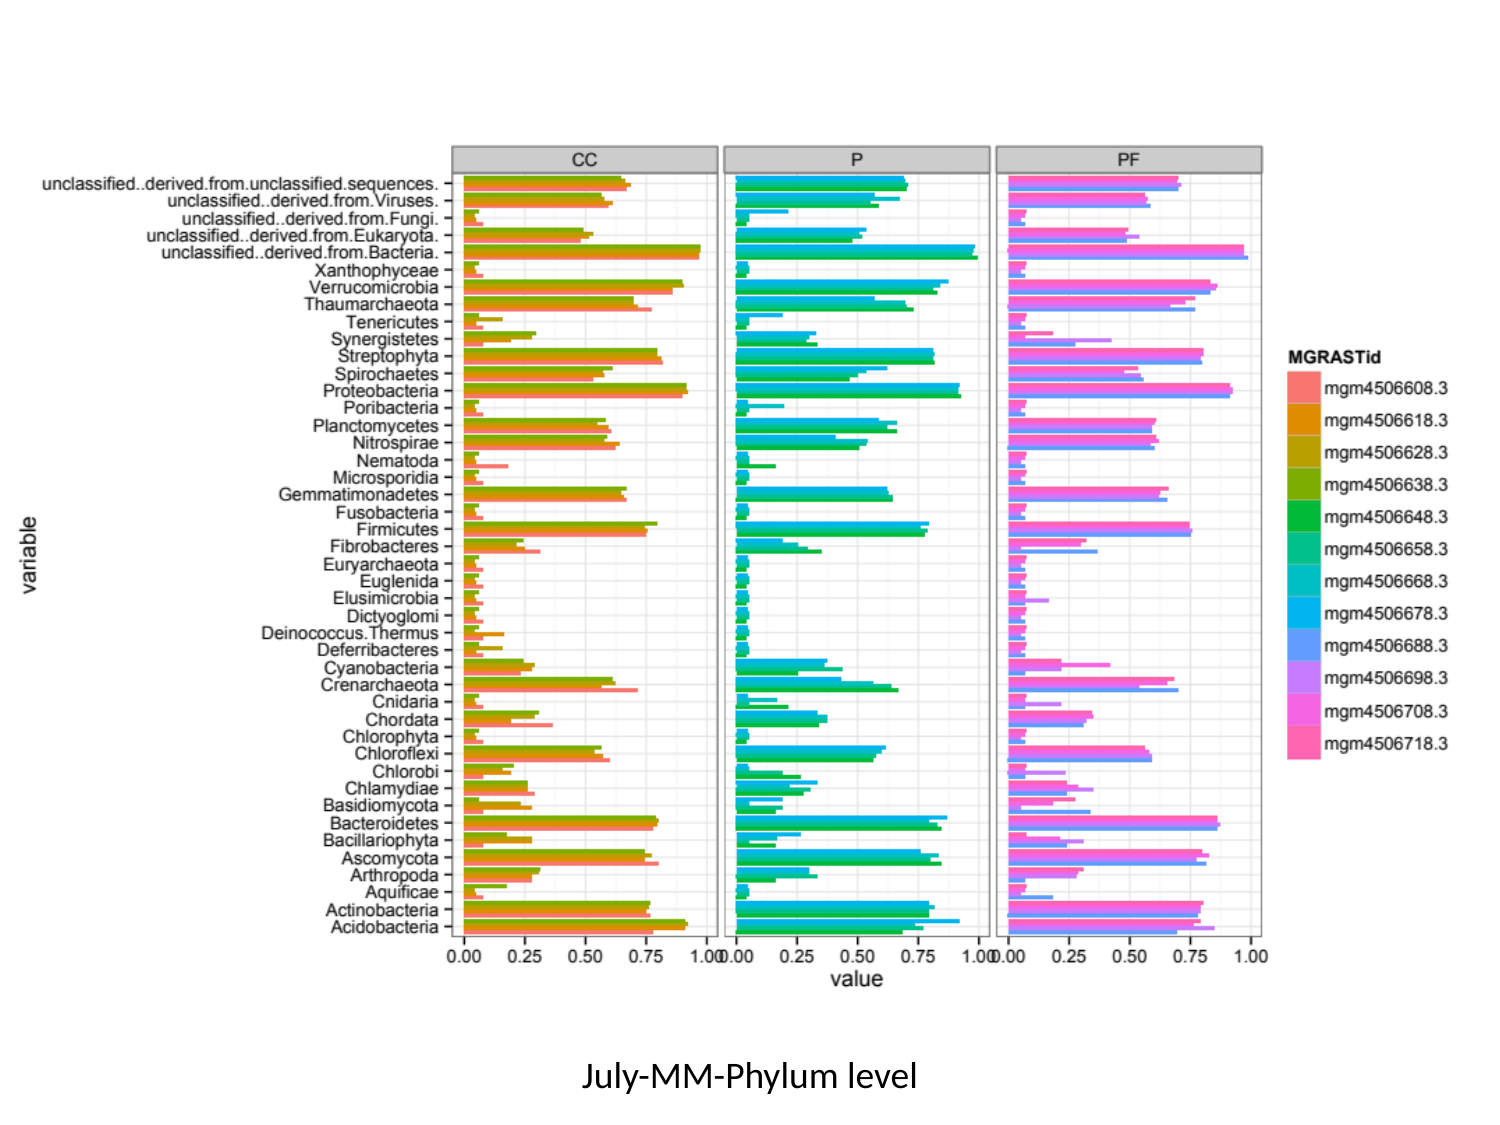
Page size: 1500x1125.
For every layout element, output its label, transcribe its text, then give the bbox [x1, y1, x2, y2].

text_box July-MM-Phylum level [0, 1043, 1500, 1104]
picture [0, 120, 1500, 1003]
